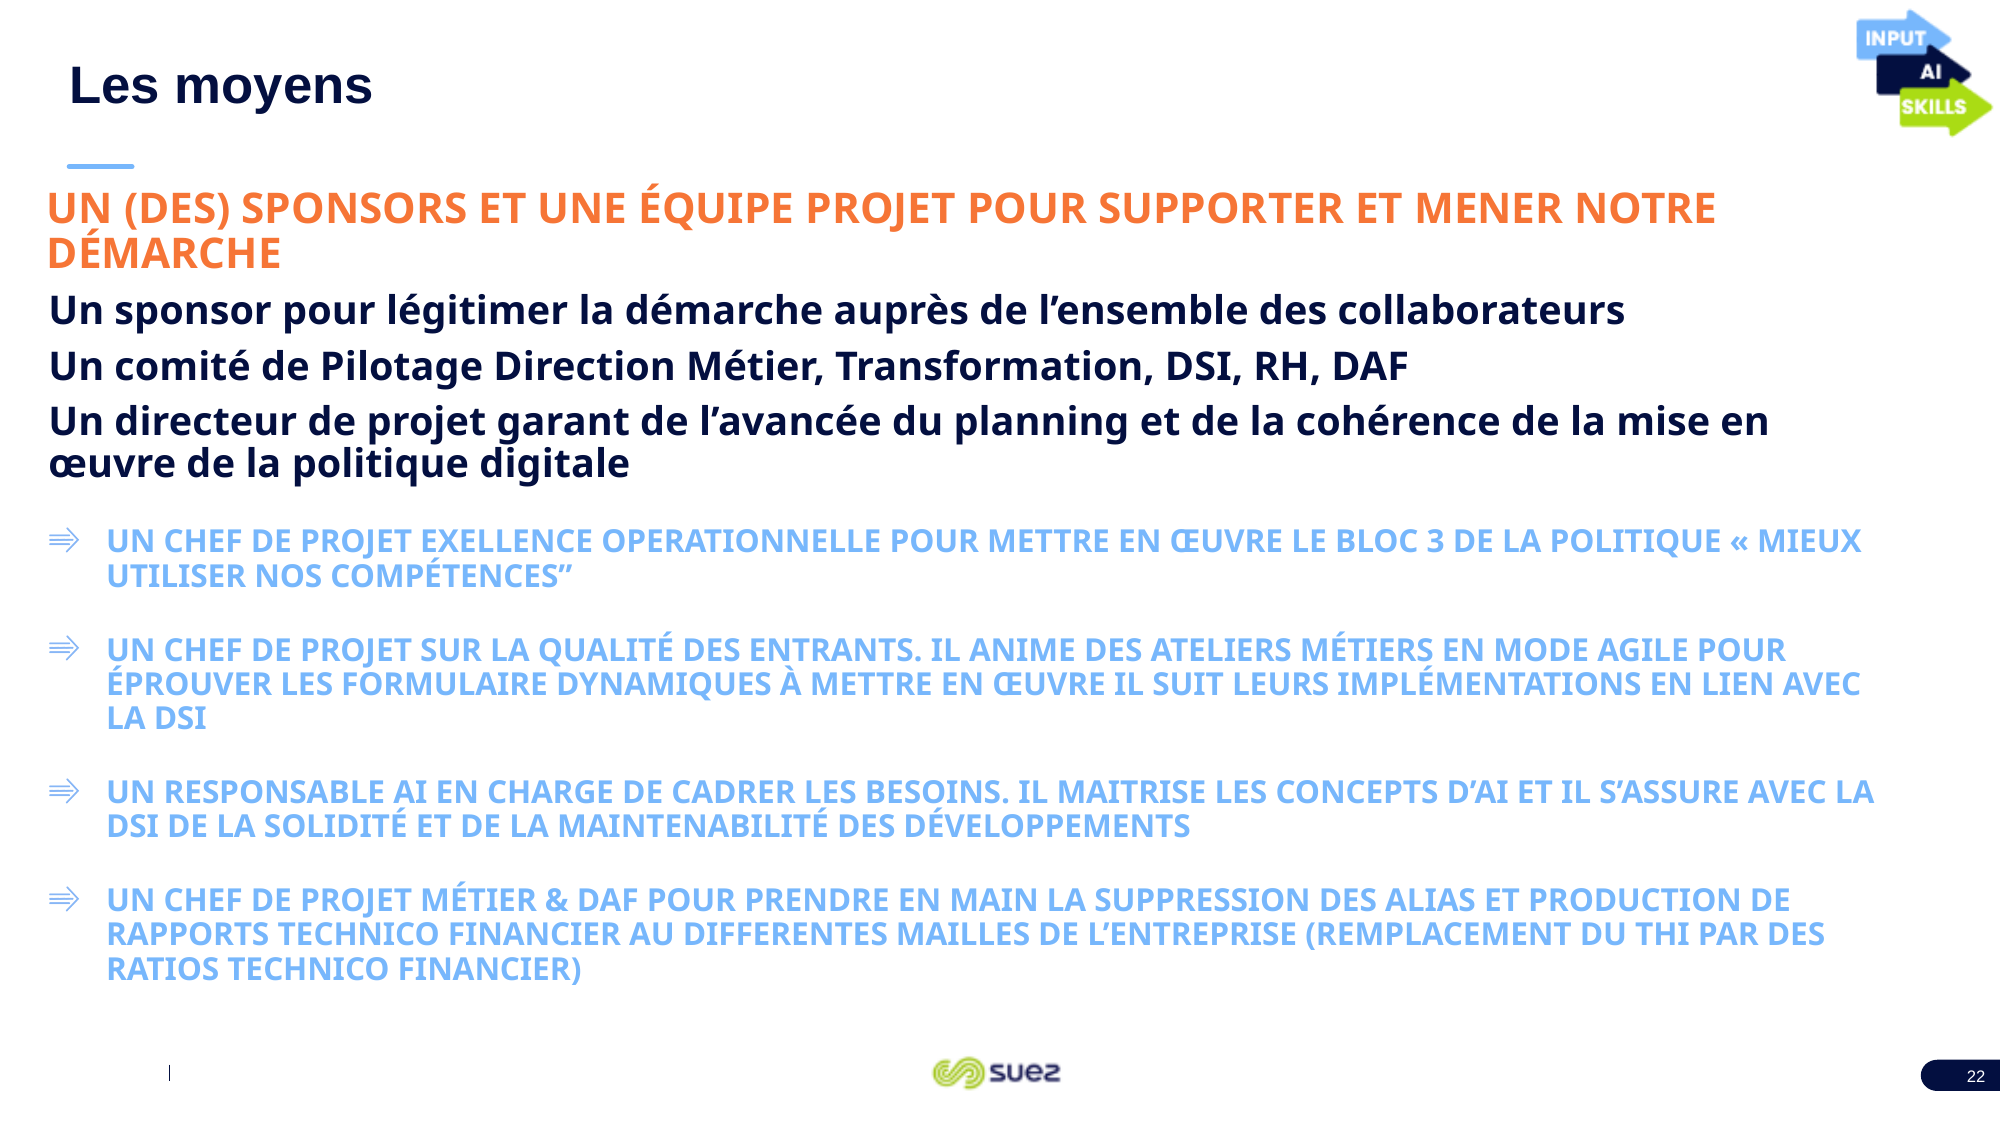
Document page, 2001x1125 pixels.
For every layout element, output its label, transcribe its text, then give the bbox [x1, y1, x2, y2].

picture [48, 885, 77, 913]
list Un (des) sponsors et une équipe projet pour supporter et mener notre démarche Un sponsor pour légitimer la démarche auprès de l’ensemble des collaborateurs Un comité de Pilotage Direction Métier, Transformation, DSI, RH, DAF Un directeur de projet garant de l’avancée du planning et de la cohérence de la mise en œuvre de la politique digitale UN CHEF DE PROJET EXELLENCE OPERATIONNELLE pour mettre en œuvre le bloc 3 de la politique « mieux utiliser nos compétences” Un chef de projet sur la qualité des entrants. Il anime des ateliers métiers en mode agile pour éprouver les formulaire dynamiques à mettre en œuvre il suit leurs implémentations En lien avec la DSI Un responsable AI en charge de cadrer les besoins. Il maitrise les concepts d’AI et il s’assure avec la DSI de la solidité et de la maintenabilité des développements Un Chef de projet Métier & DAF pour prendre en main la suppression des ALIAS et production de rappoRTS TECHNICO FINANCIEr AU DIFFERENTES MAILLES de L’ENTRePRISE (remplacement du THI par des RATIOs TECHNICO FINANCIEr) [46, 187, 1899, 989]
picture [48, 634, 77, 662]
picture [48, 777, 77, 805]
picture [928, 1051, 1067, 1095]
picture [48, 526, 77, 554]
picture [1847, 0, 2000, 146]
slide_number 22 [1920, 1059, 2000, 1091]
title Les moyens [69, 0, 1921, 166]
